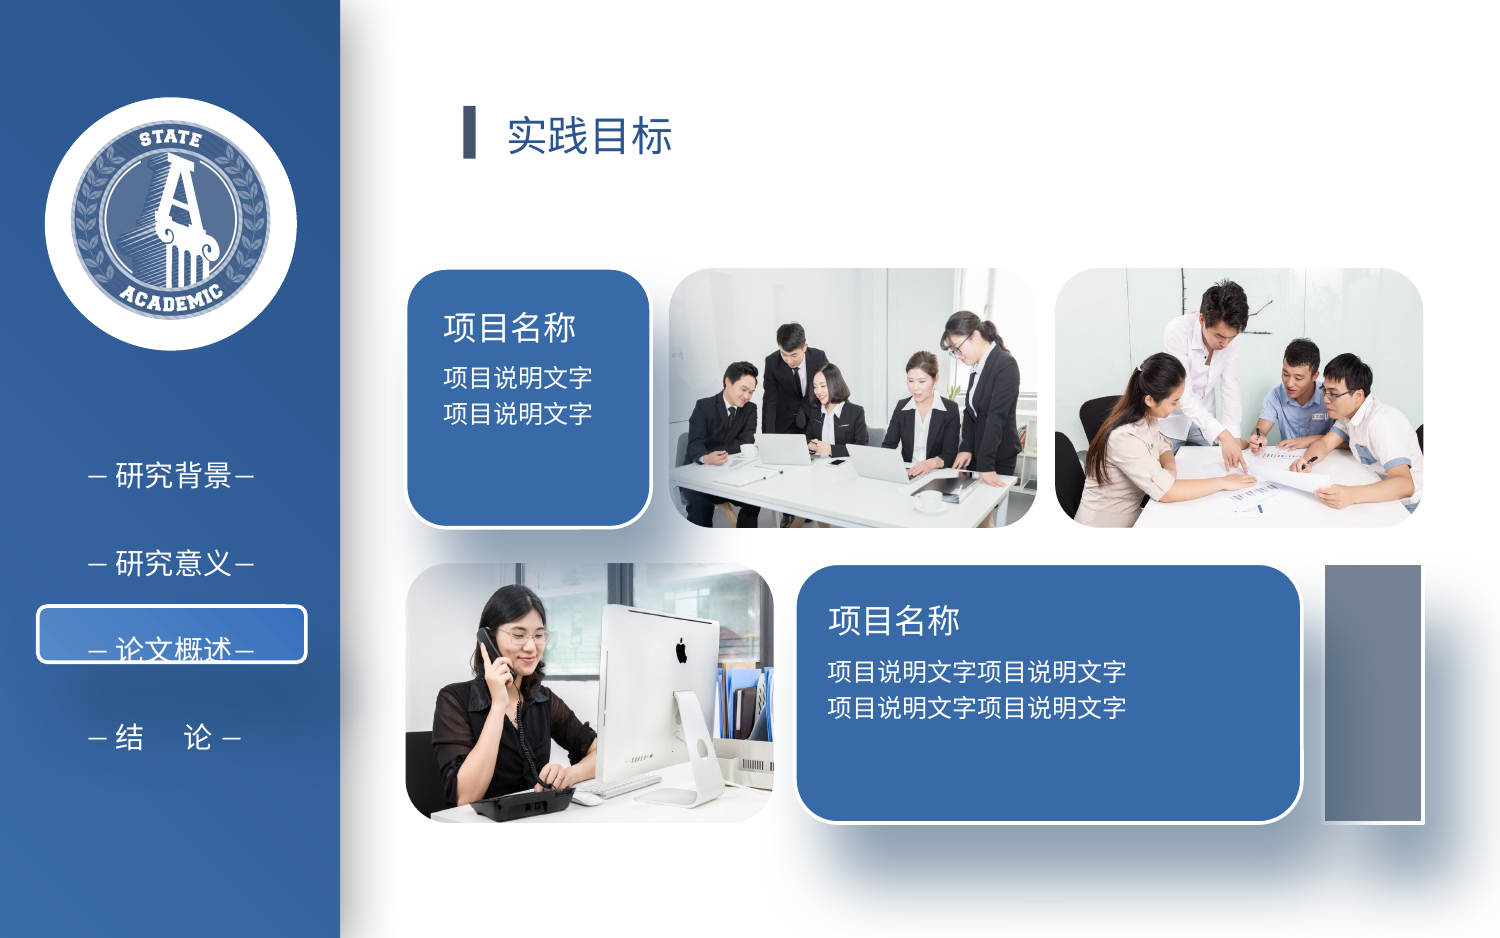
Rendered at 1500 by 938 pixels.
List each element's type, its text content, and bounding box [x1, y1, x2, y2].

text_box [0, 0, 341, 938]
text_box [792, 561, 1305, 826]
text_box 项目名称 [429, 291, 594, 365]
text_box 项目说明文字 项目说明文字 [428, 349, 616, 446]
text_box [1321, 561, 1425, 825]
text_box [675, 268, 1038, 528]
text_box 项目说明文字项目说明文字 项目说明文字项目说明文字 [812, 642, 1289, 739]
text_box [403, 265, 654, 530]
text_box [461, 104, 478, 161]
text_box [405, 563, 774, 824]
text_box 项目名称 [813, 585, 979, 658]
text_box 实践目标 [491, 102, 689, 168]
text_box [1055, 267, 1424, 528]
